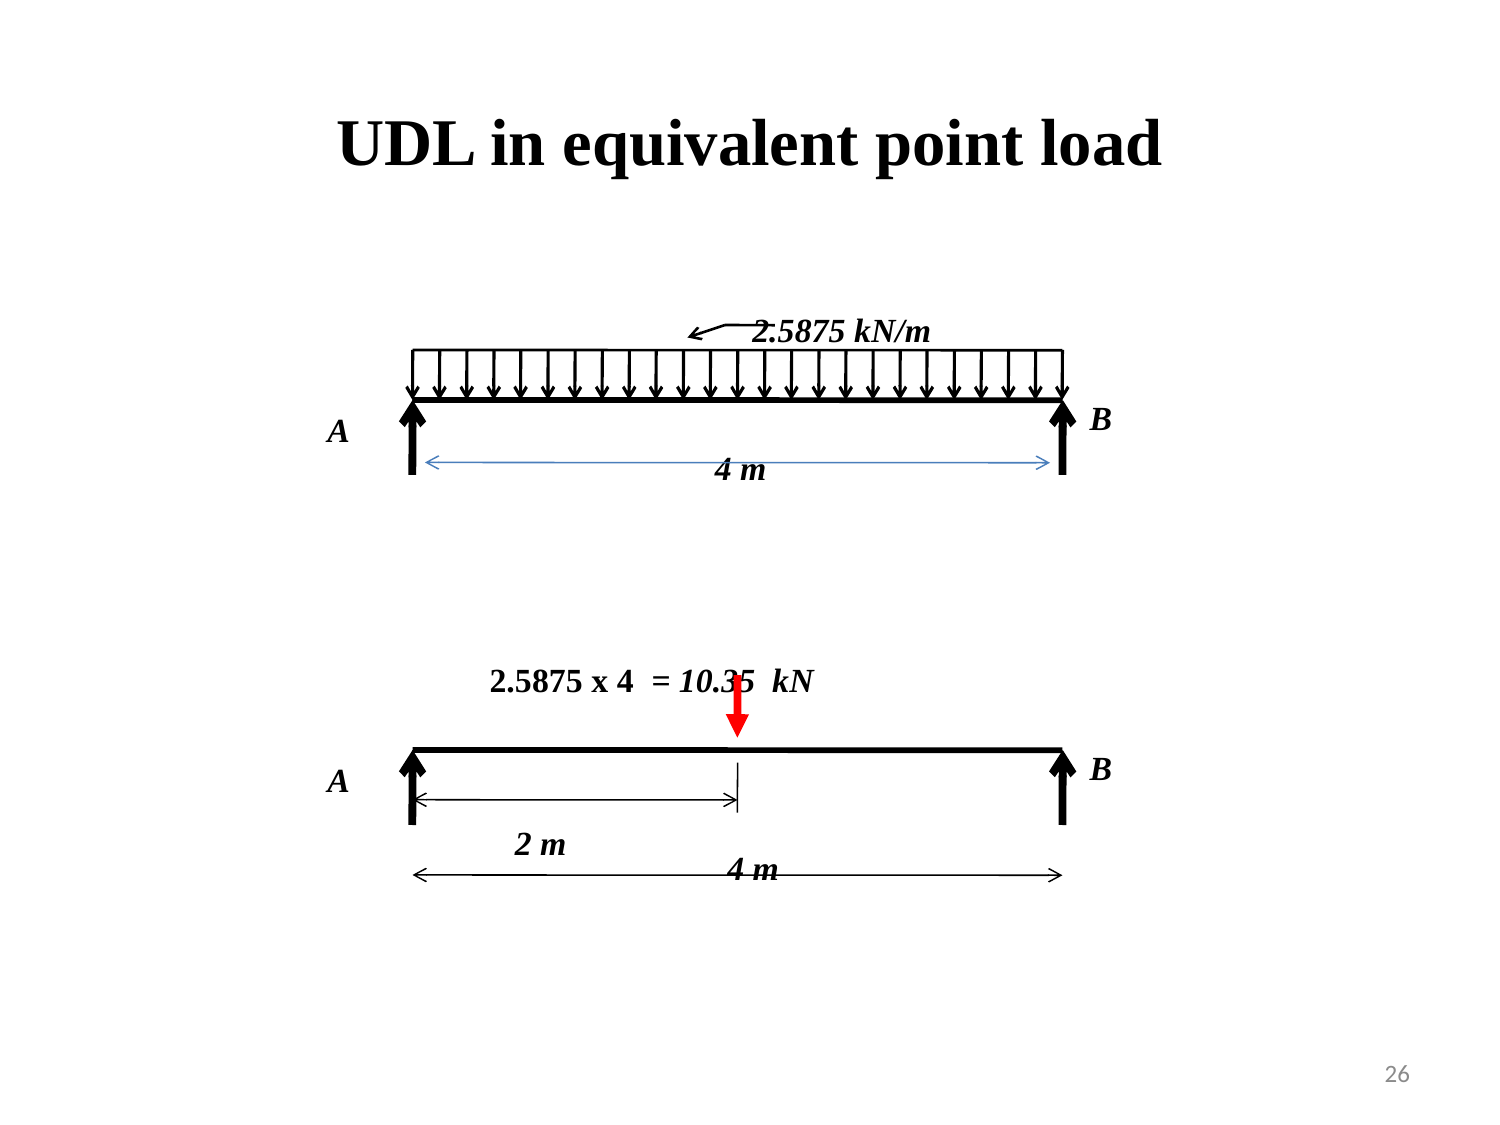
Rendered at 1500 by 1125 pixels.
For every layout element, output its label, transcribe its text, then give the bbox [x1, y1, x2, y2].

slide_number 26 [1074, 1042, 1425, 1103]
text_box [312, 612, 1138, 863]
title UDL in equivalent point load [75, 45, 1425, 233]
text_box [312, 262, 1138, 476]
